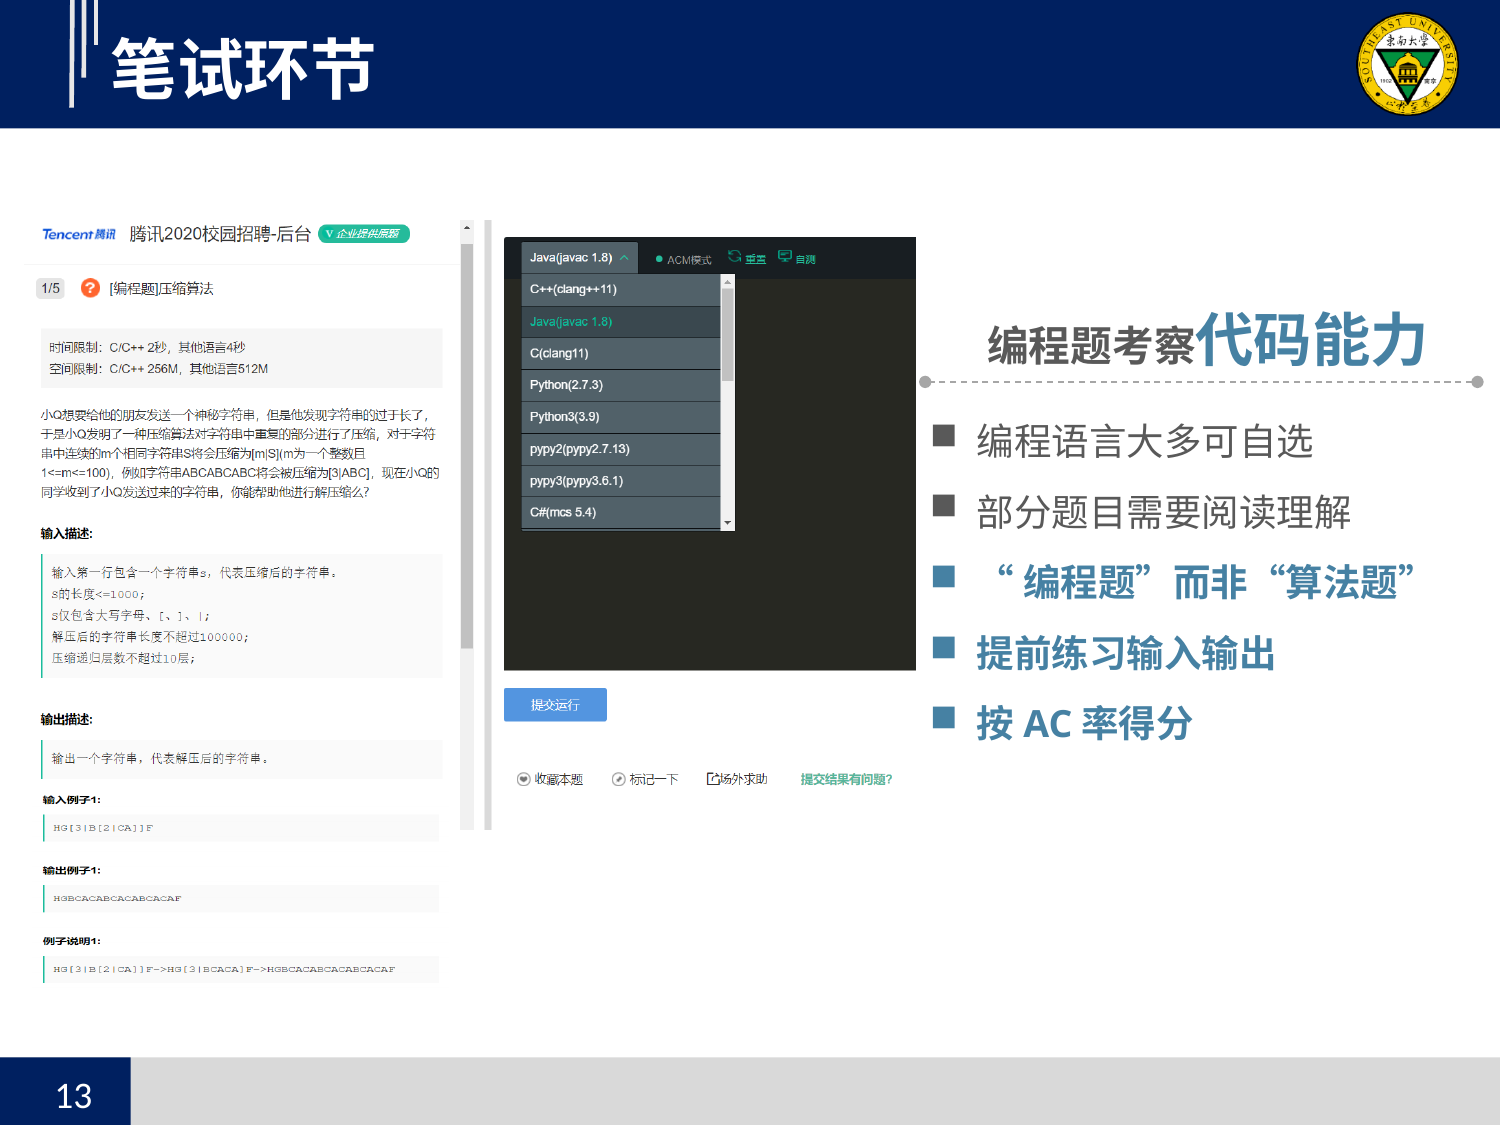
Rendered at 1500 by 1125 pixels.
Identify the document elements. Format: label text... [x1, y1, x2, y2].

text_box 13 [39, 1063, 124, 1124]
picture [20, 220, 916, 988]
picture [1356, 12, 1459, 116]
text_box 编程语言大多可自选 部分题目需要阅读理解 “编程题”而非“算法题” 提前练习输入输出 按AC率得分 [916, 401, 1468, 824]
text_box 编程题考察代码能力 [938, 260, 1478, 380]
text_box [0, 0, 1500, 129]
text_box 笔试环节 [95, 20, 551, 116]
